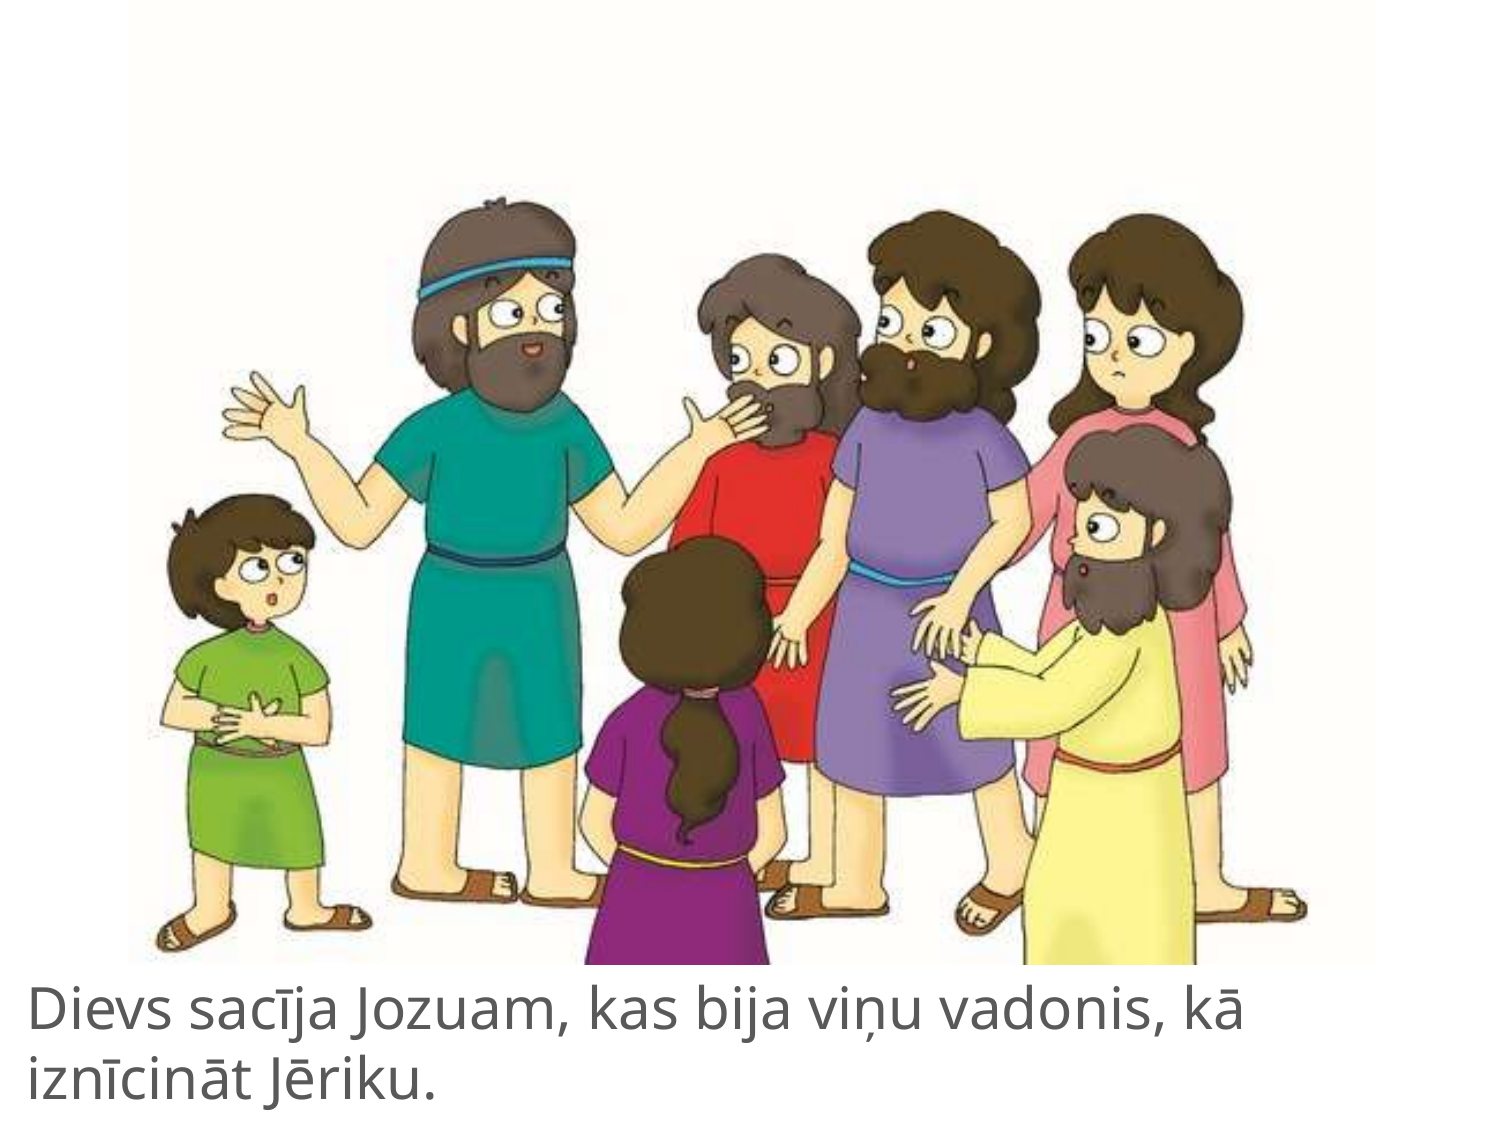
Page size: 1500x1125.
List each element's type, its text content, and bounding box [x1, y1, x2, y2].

text_box Dievs sacīja Jozuam, kas bija viņu vadonis, kā iznīcināt Jēriku. [11, 964, 1483, 1119]
picture [128, 0, 1377, 965]
